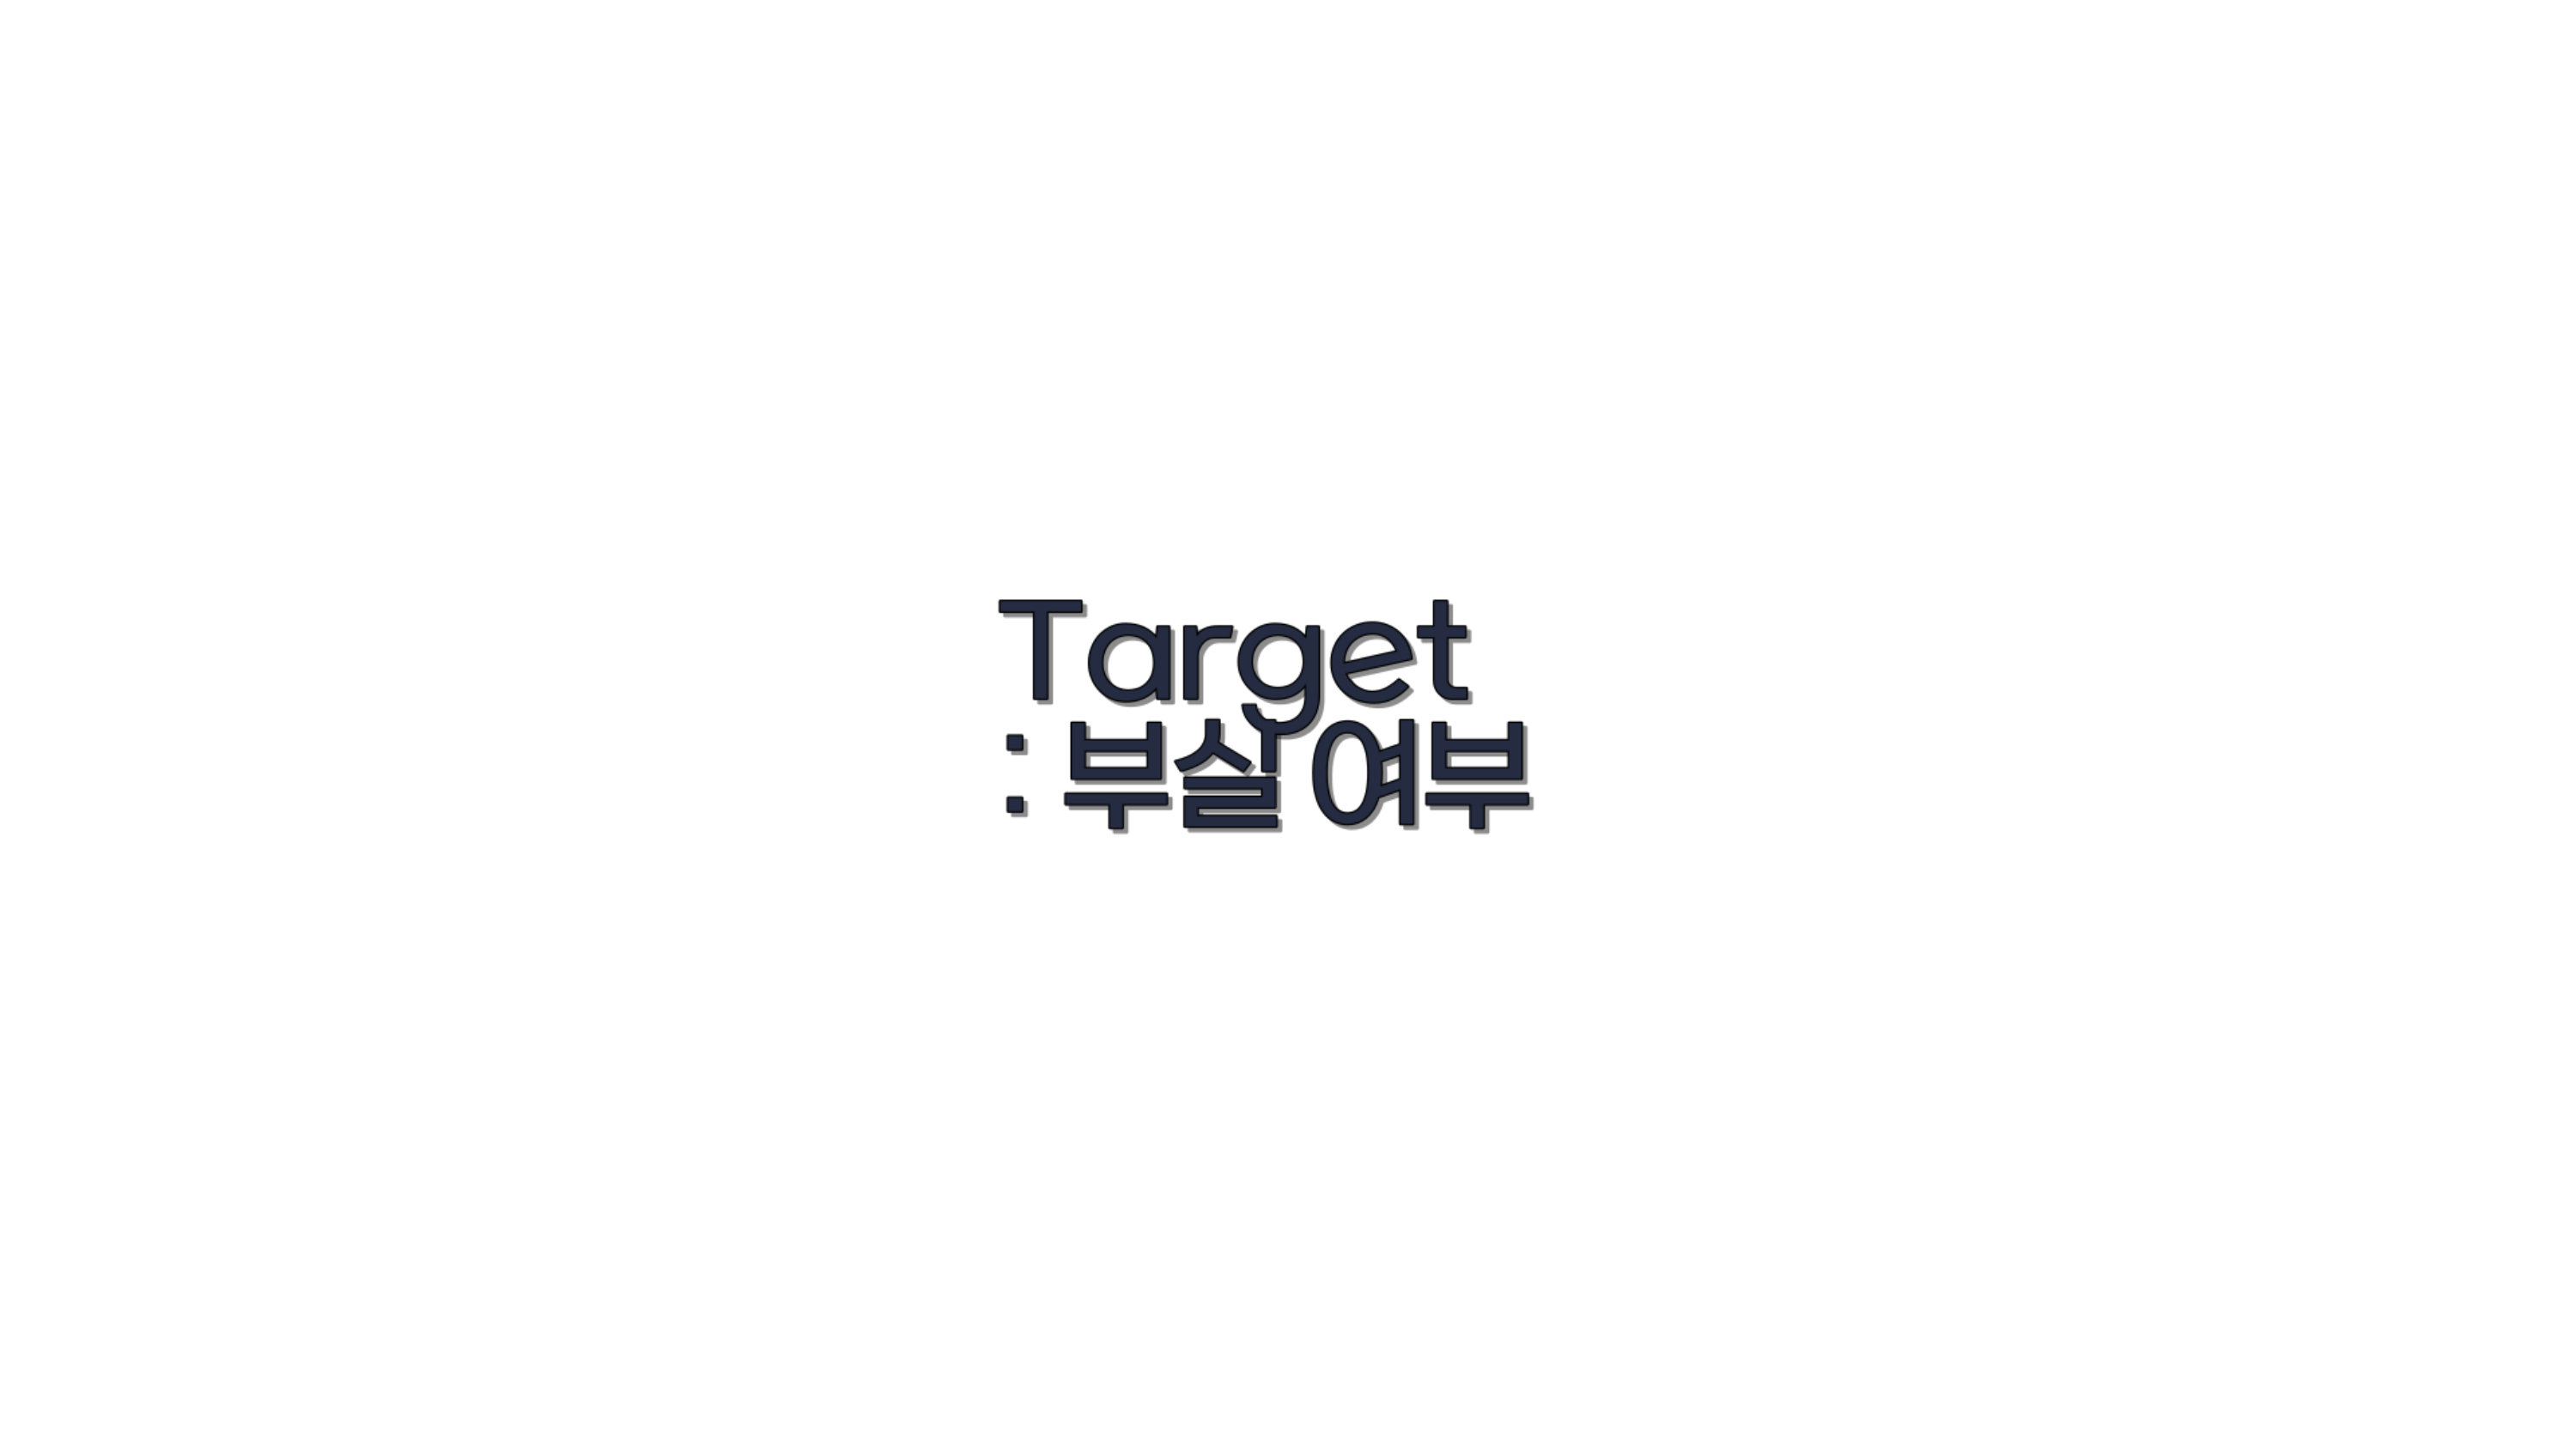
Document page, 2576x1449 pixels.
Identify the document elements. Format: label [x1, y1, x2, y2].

picture [828, 384, 2032, 1377]
